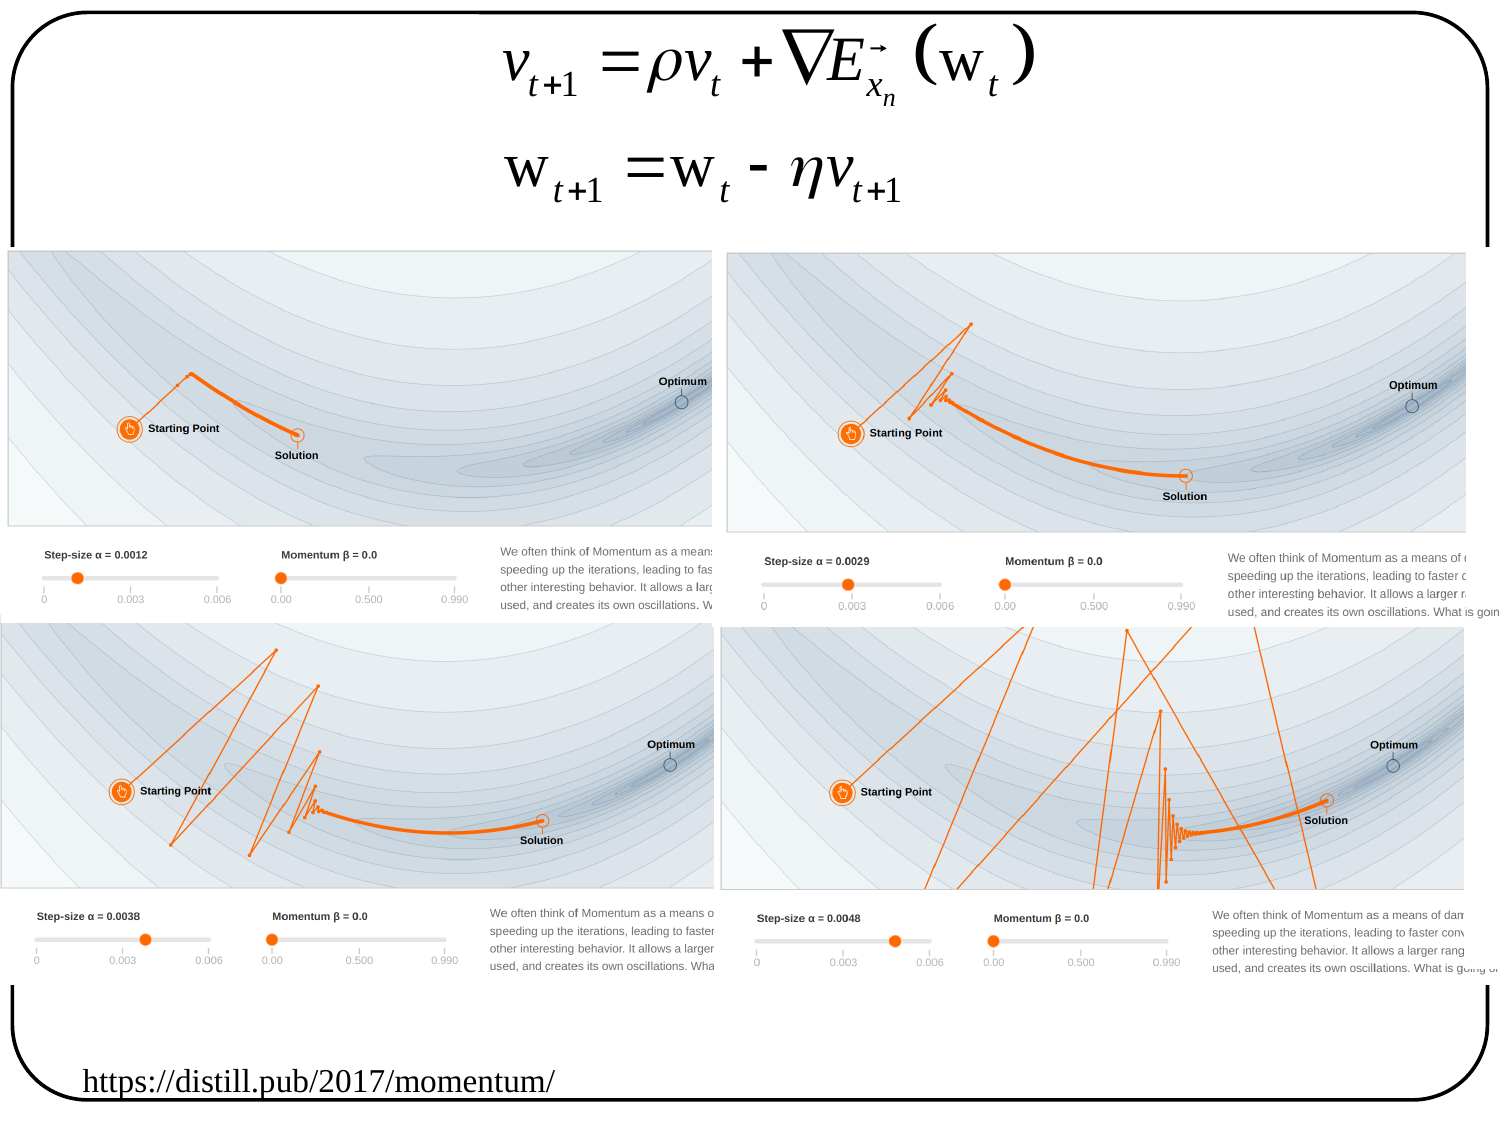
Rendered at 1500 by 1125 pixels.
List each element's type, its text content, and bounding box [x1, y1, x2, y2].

text_box https://distill.pub/2017/momentum/ [67, 1051, 571, 1107]
picture [493, 14, 1042, 215]
picture [0, 247, 1500, 985]
